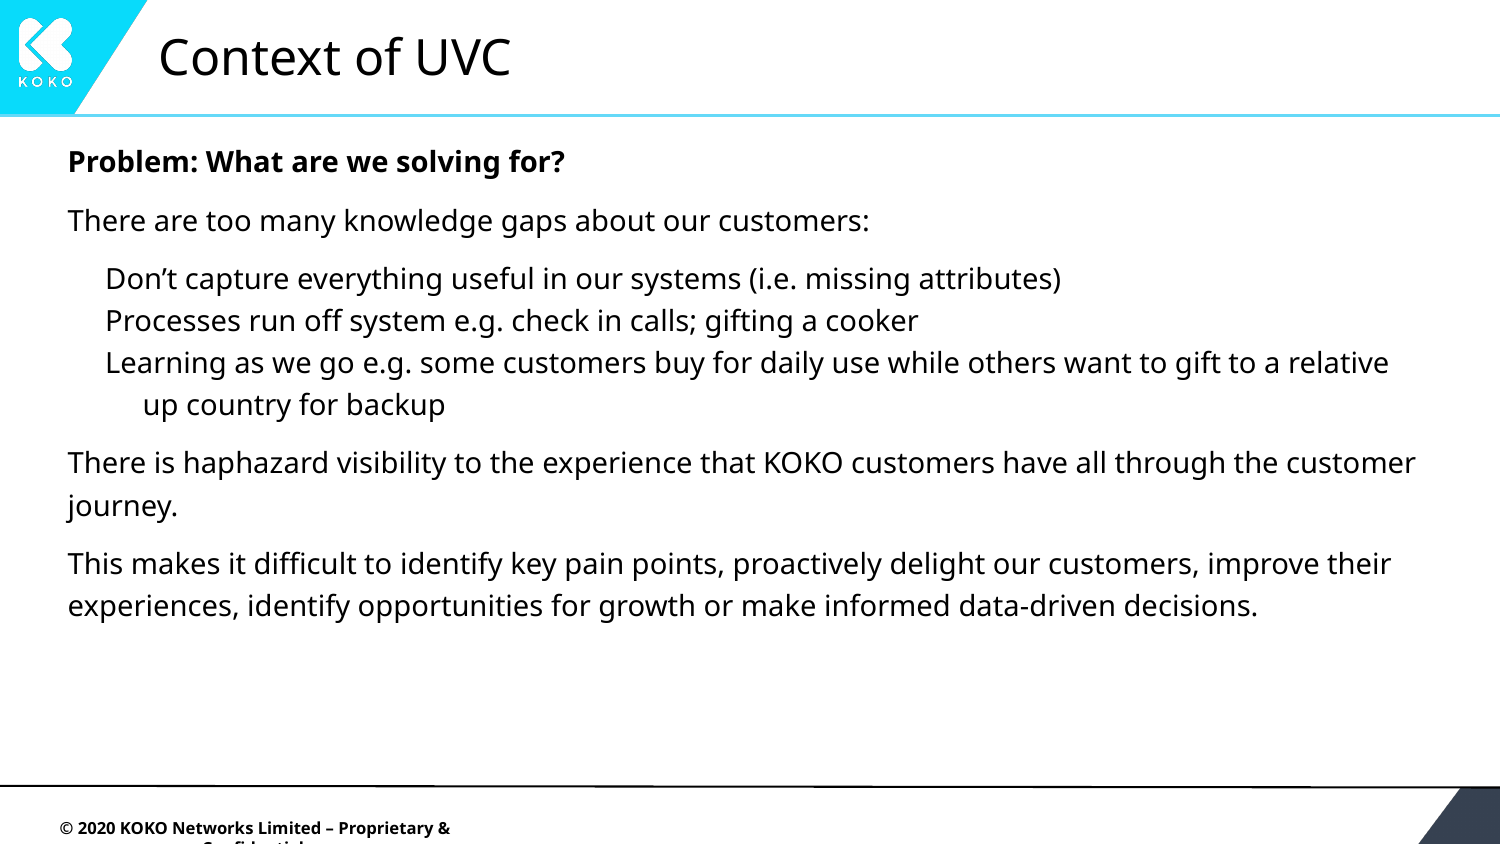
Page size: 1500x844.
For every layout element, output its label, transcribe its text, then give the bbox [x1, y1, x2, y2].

picture [1419, 789, 1500, 844]
title Context of UVC [147, 11, 1444, 108]
picture [0, 0, 148, 114]
subtitle Problem: What are we solving for? There are too many knowledge gaps about our customers: Don’t capture everything useful in our systems (i.e. missing attributes) Processes run off system e.g. check in calls; gifting a cooker Learning as we go e.g. some customers buy for daily use while others want to gift to a relative up country for backup There is haphazard visibility to the experience that KOKO customers have all through the customer journey. This makes it difficult to identify key pain points, proactively delight our customers, improve their experiences, identify opportunities for growth or make informed data-driven decisions. [56, 130, 1444, 761]
